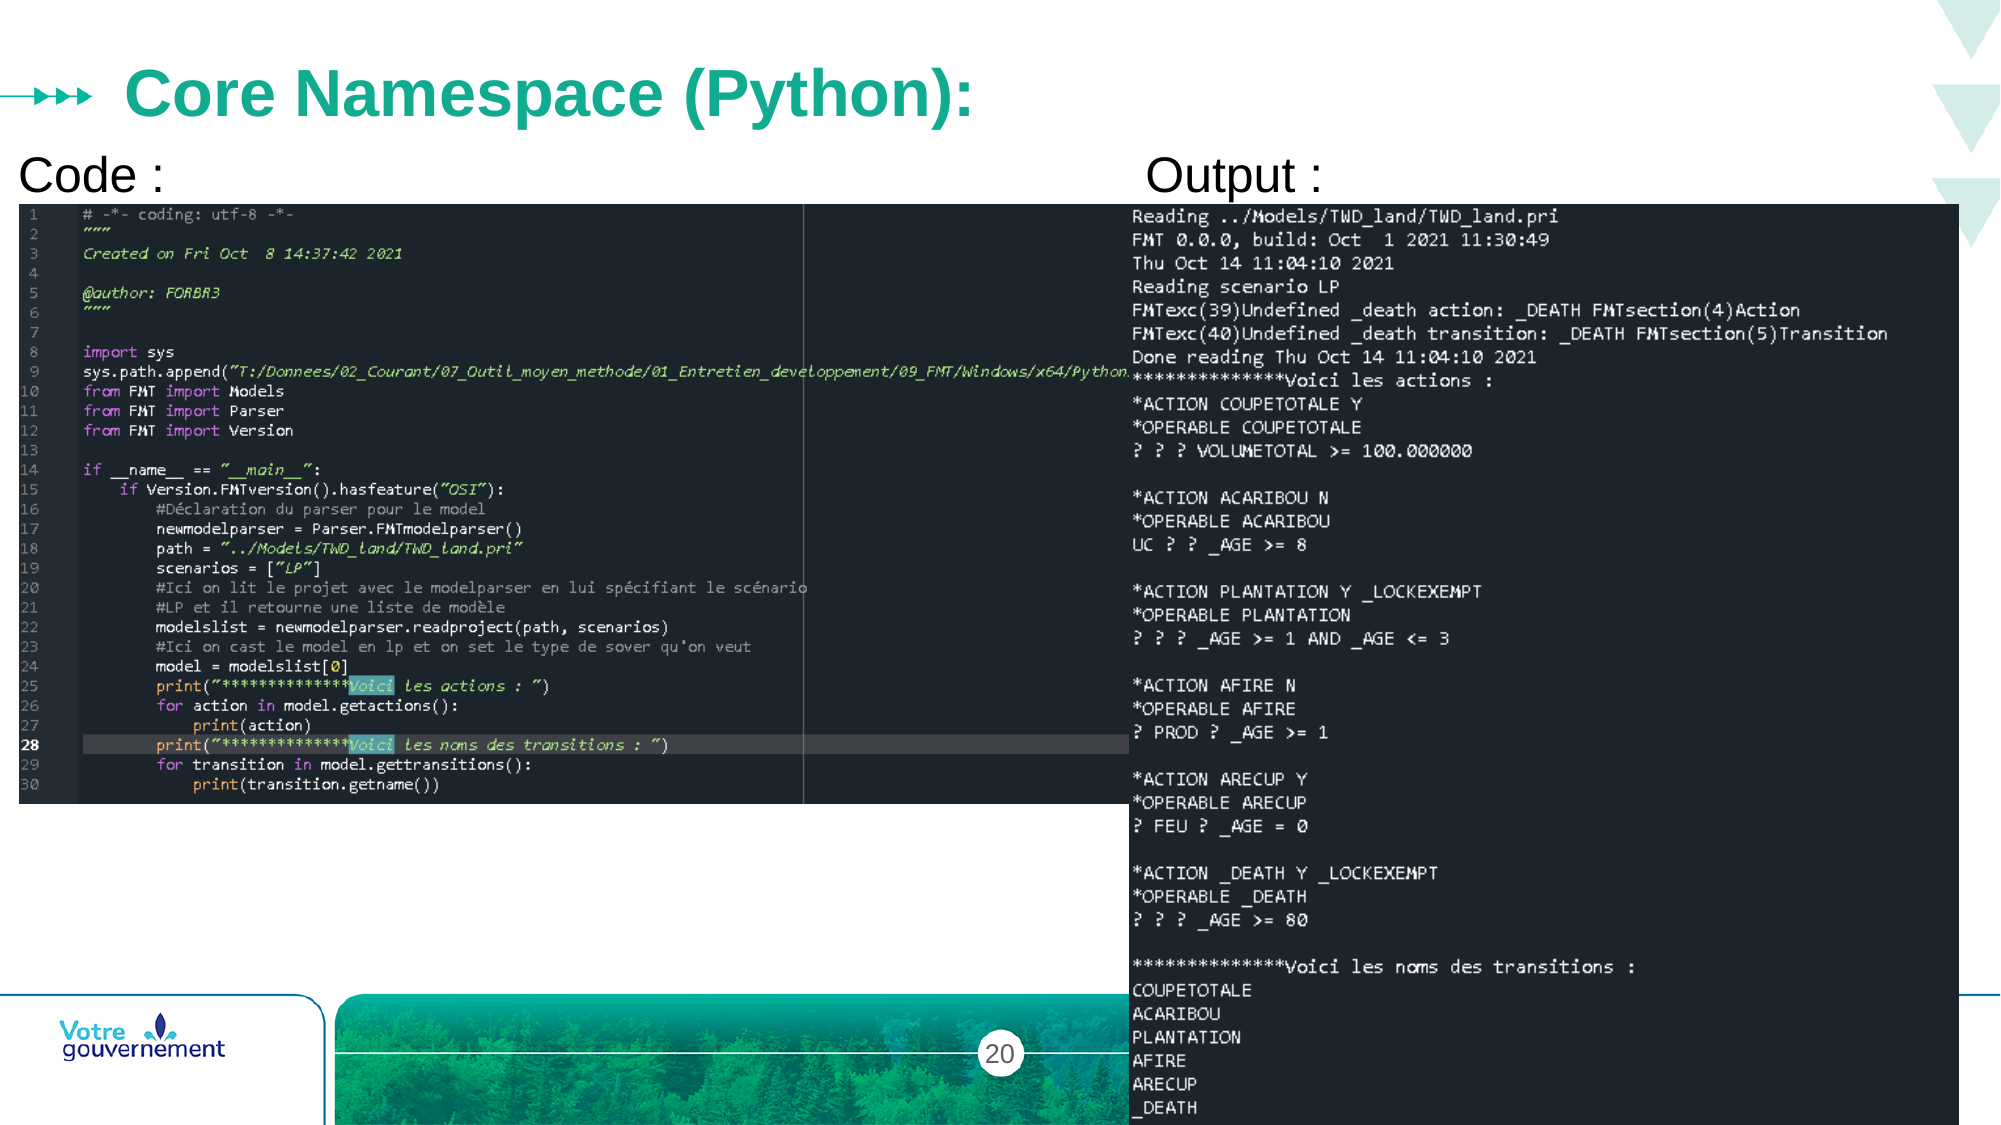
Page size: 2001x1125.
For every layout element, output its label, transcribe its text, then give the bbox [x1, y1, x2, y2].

picture [0, 0, 2001, 1125]
title Core Namespace (Python): [109, 12, 1810, 138]
slide_number 20 [945, 1023, 1055, 1083]
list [19, 204, 1128, 804]
text_box Output : [1130, 135, 1353, 203]
text_box Code : [3, 135, 195, 210]
